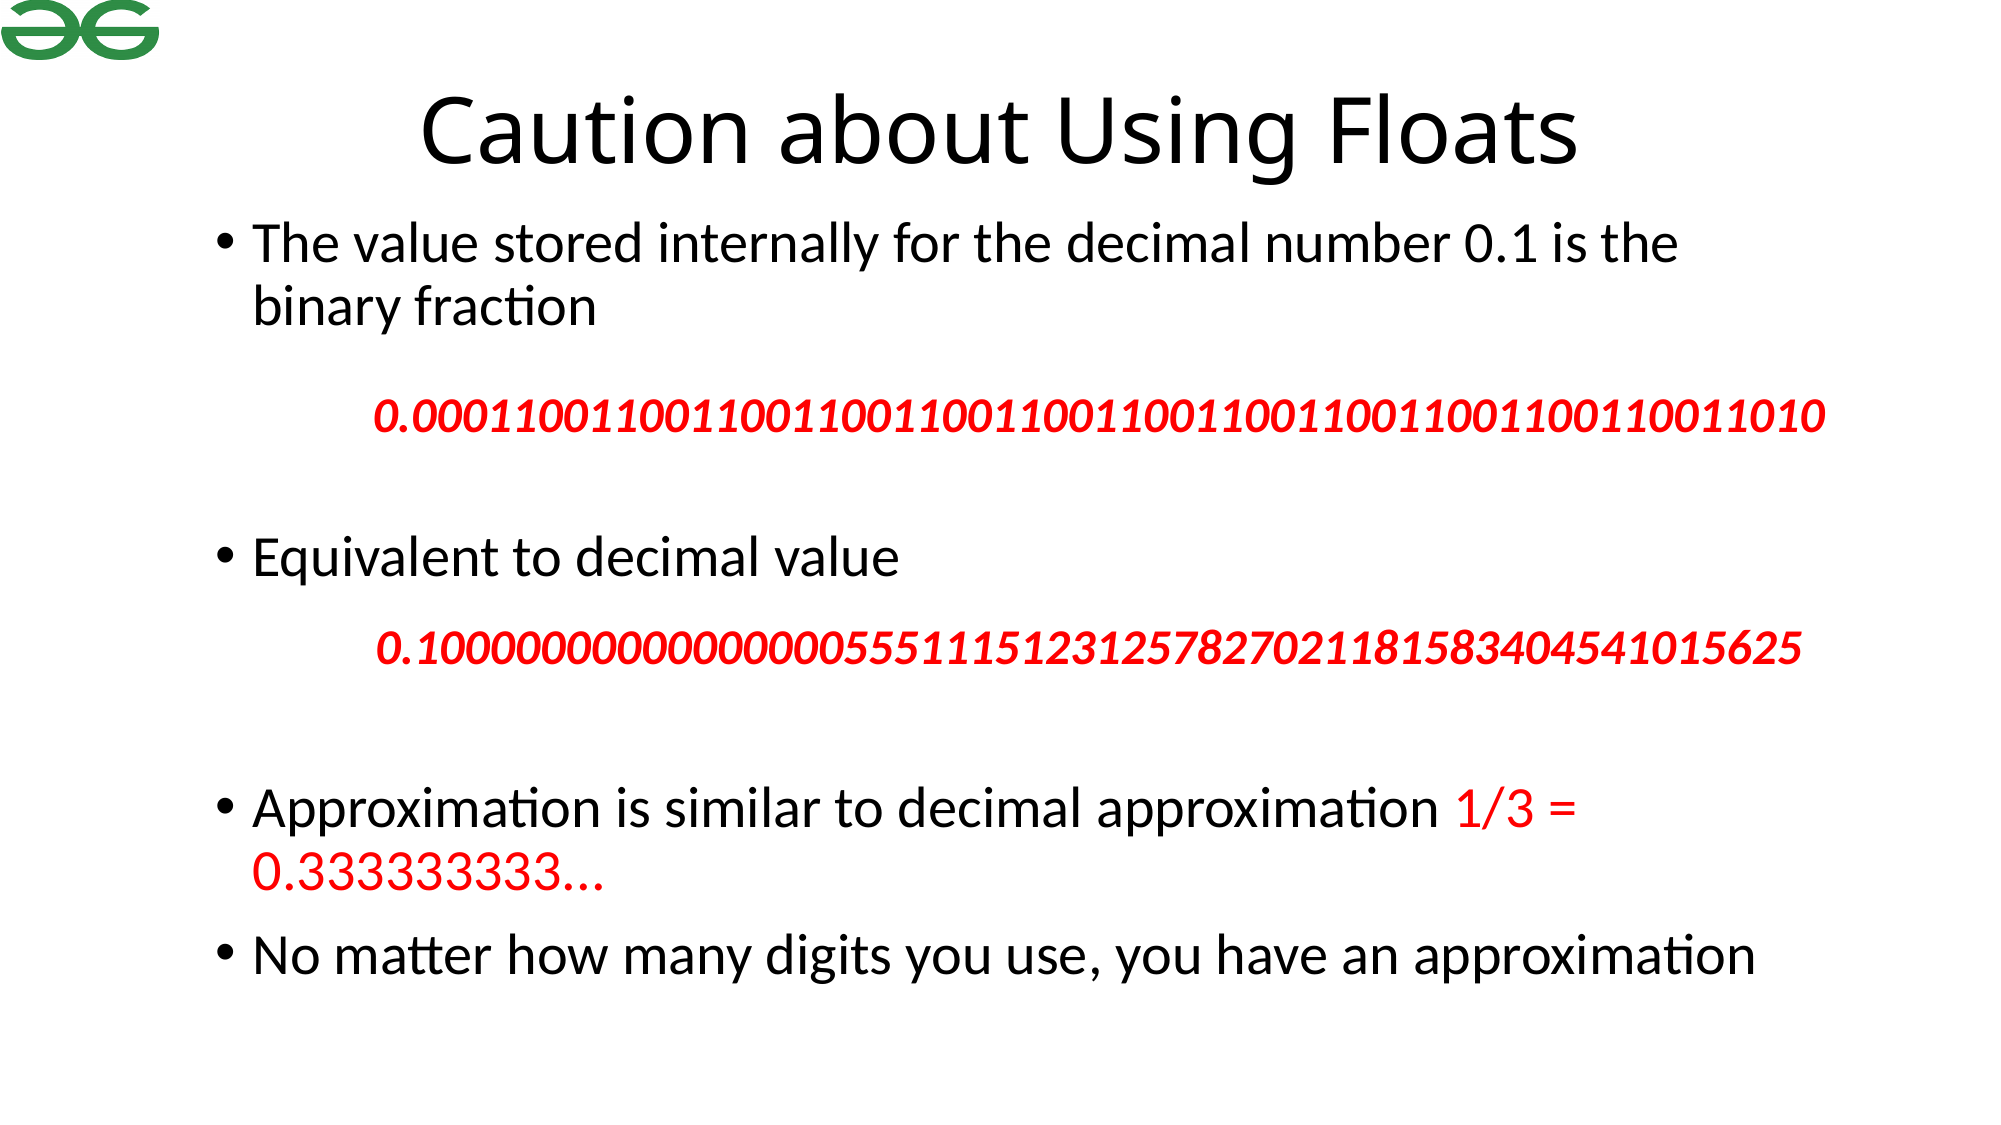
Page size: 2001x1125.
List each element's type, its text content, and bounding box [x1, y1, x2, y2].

list The value stored internally for the decimal number 0.1 is the binary fraction Equivalent to decimal value Approximation is similar to decimal approximation 1/3 = 0.333333333... No matter how many digits you use, you have an approximation [200, 204, 1813, 1075]
title Caution about Using Floats [353, 24, 1647, 204]
text_box 0.00011001100110011001100110011001100110011001100110011010 [357, 374, 1840, 450]
text_box 0.1000000000000000055511151231257827021181583404541015625 [360, 607, 1818, 683]
picture [1, 0, 160, 60]
